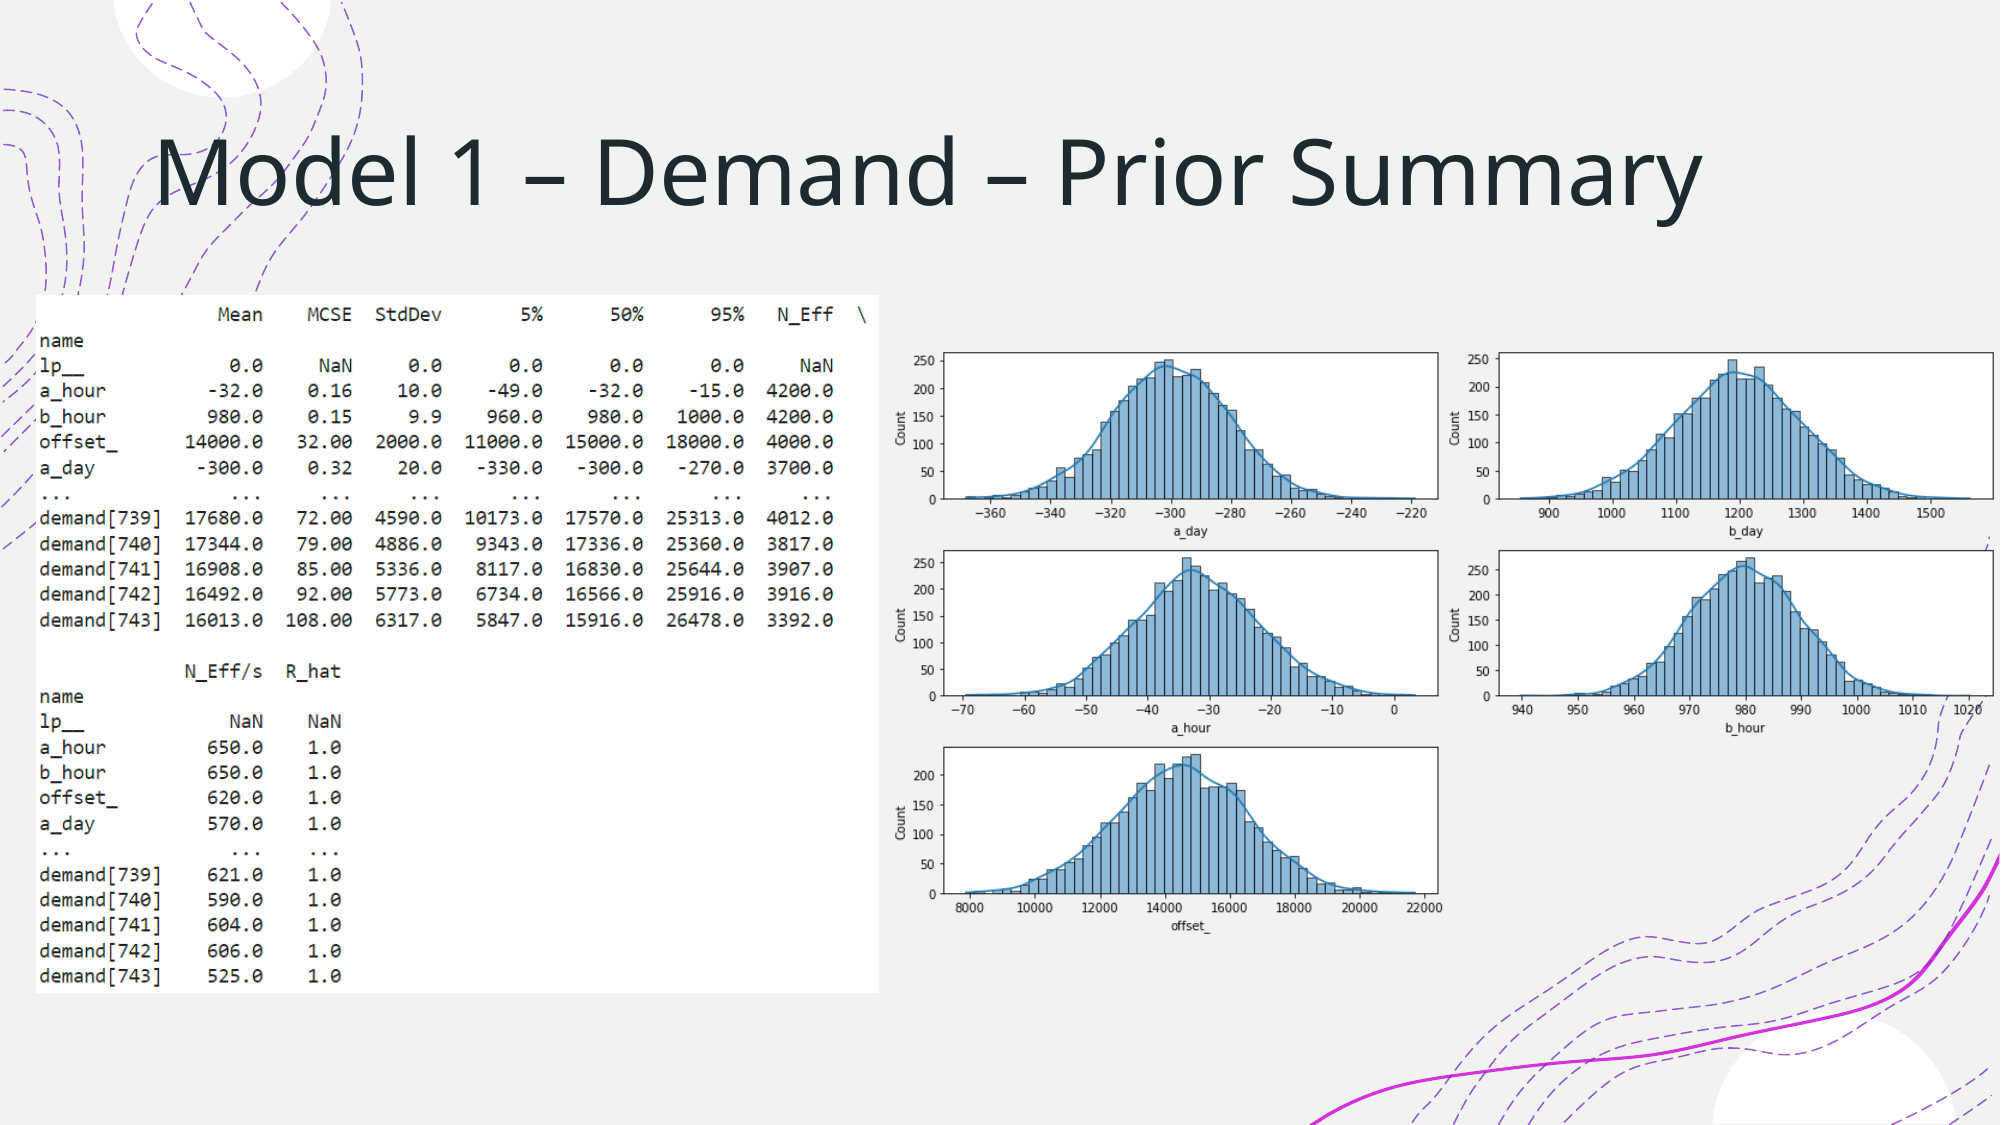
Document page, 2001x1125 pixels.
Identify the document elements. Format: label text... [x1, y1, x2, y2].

picture [887, 345, 2000, 940]
title Model 1 – Demand – Prior Summary [137, 59, 1863, 278]
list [36, 295, 880, 993]
